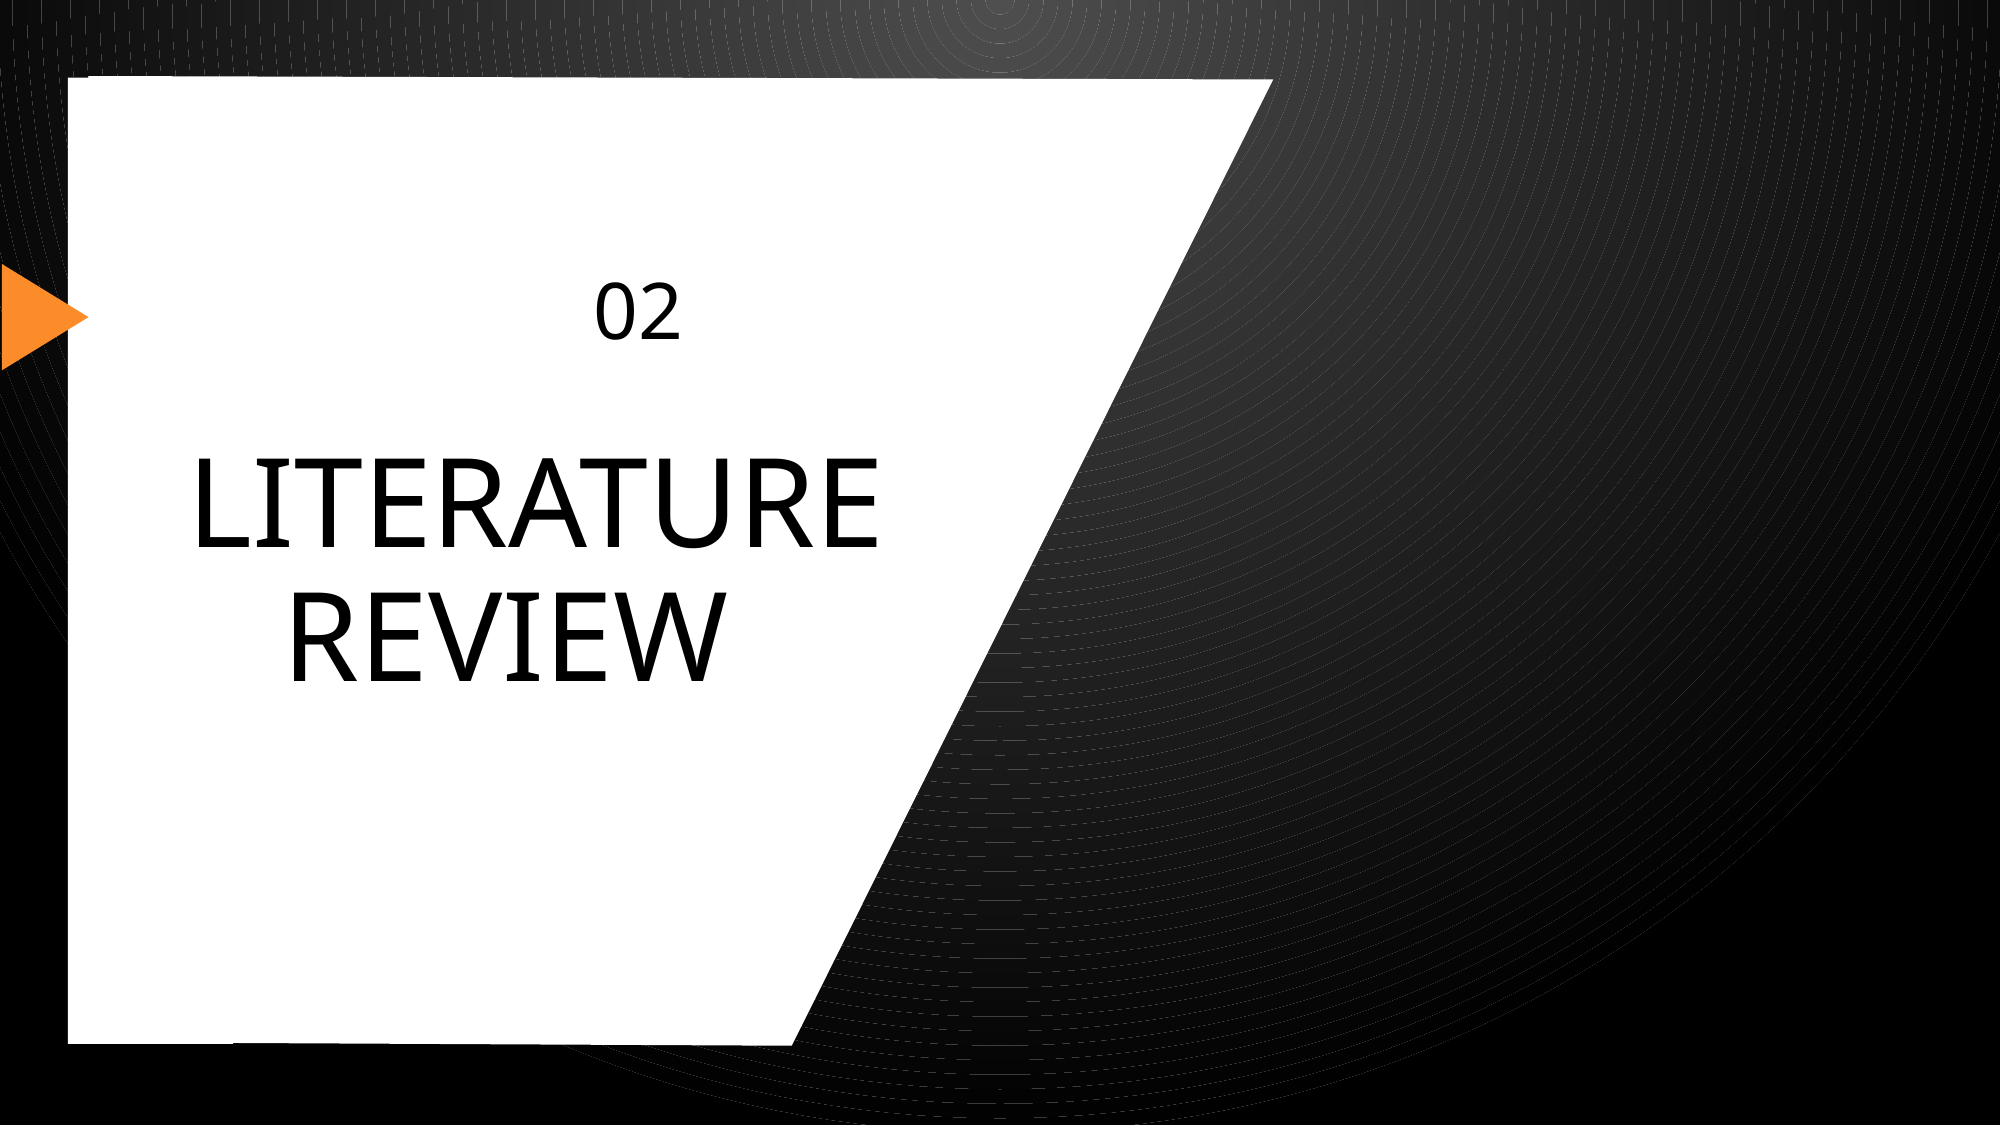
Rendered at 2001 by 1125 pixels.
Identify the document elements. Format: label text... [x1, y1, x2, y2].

title 02 Literature Review [106, 263, 905, 720]
